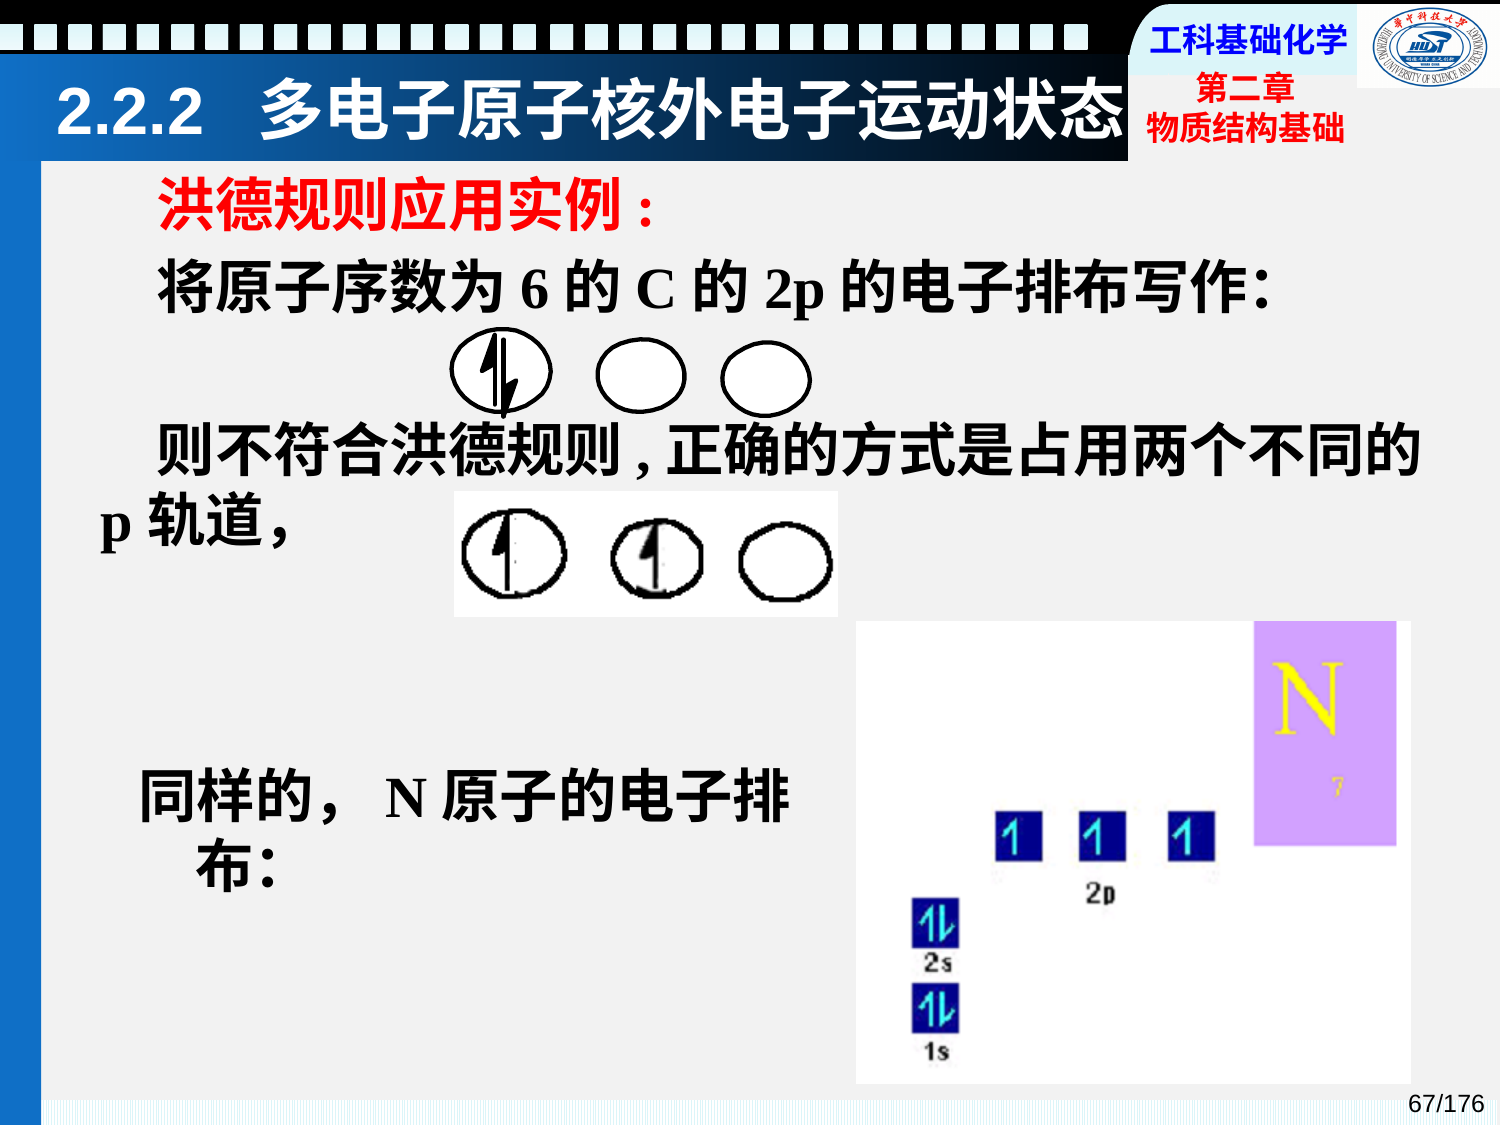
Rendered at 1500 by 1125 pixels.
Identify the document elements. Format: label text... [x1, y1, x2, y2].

picture [454, 491, 838, 617]
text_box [855, 621, 1411, 1084]
list 洪德规则应用实例: 将原子序数为6的C的2p的电子排布写作： 则不符合洪德规则,正确的方式是占用两个不同的p轨道， [29, 160, 1448, 622]
text_box 同样的，N原子的电子排布： [123, 751, 845, 864]
picture [1357, 4, 1500, 88]
title 2.2.2 多电子原子核外电子运动状态 [41, 54, 1152, 161]
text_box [442, 314, 819, 438]
